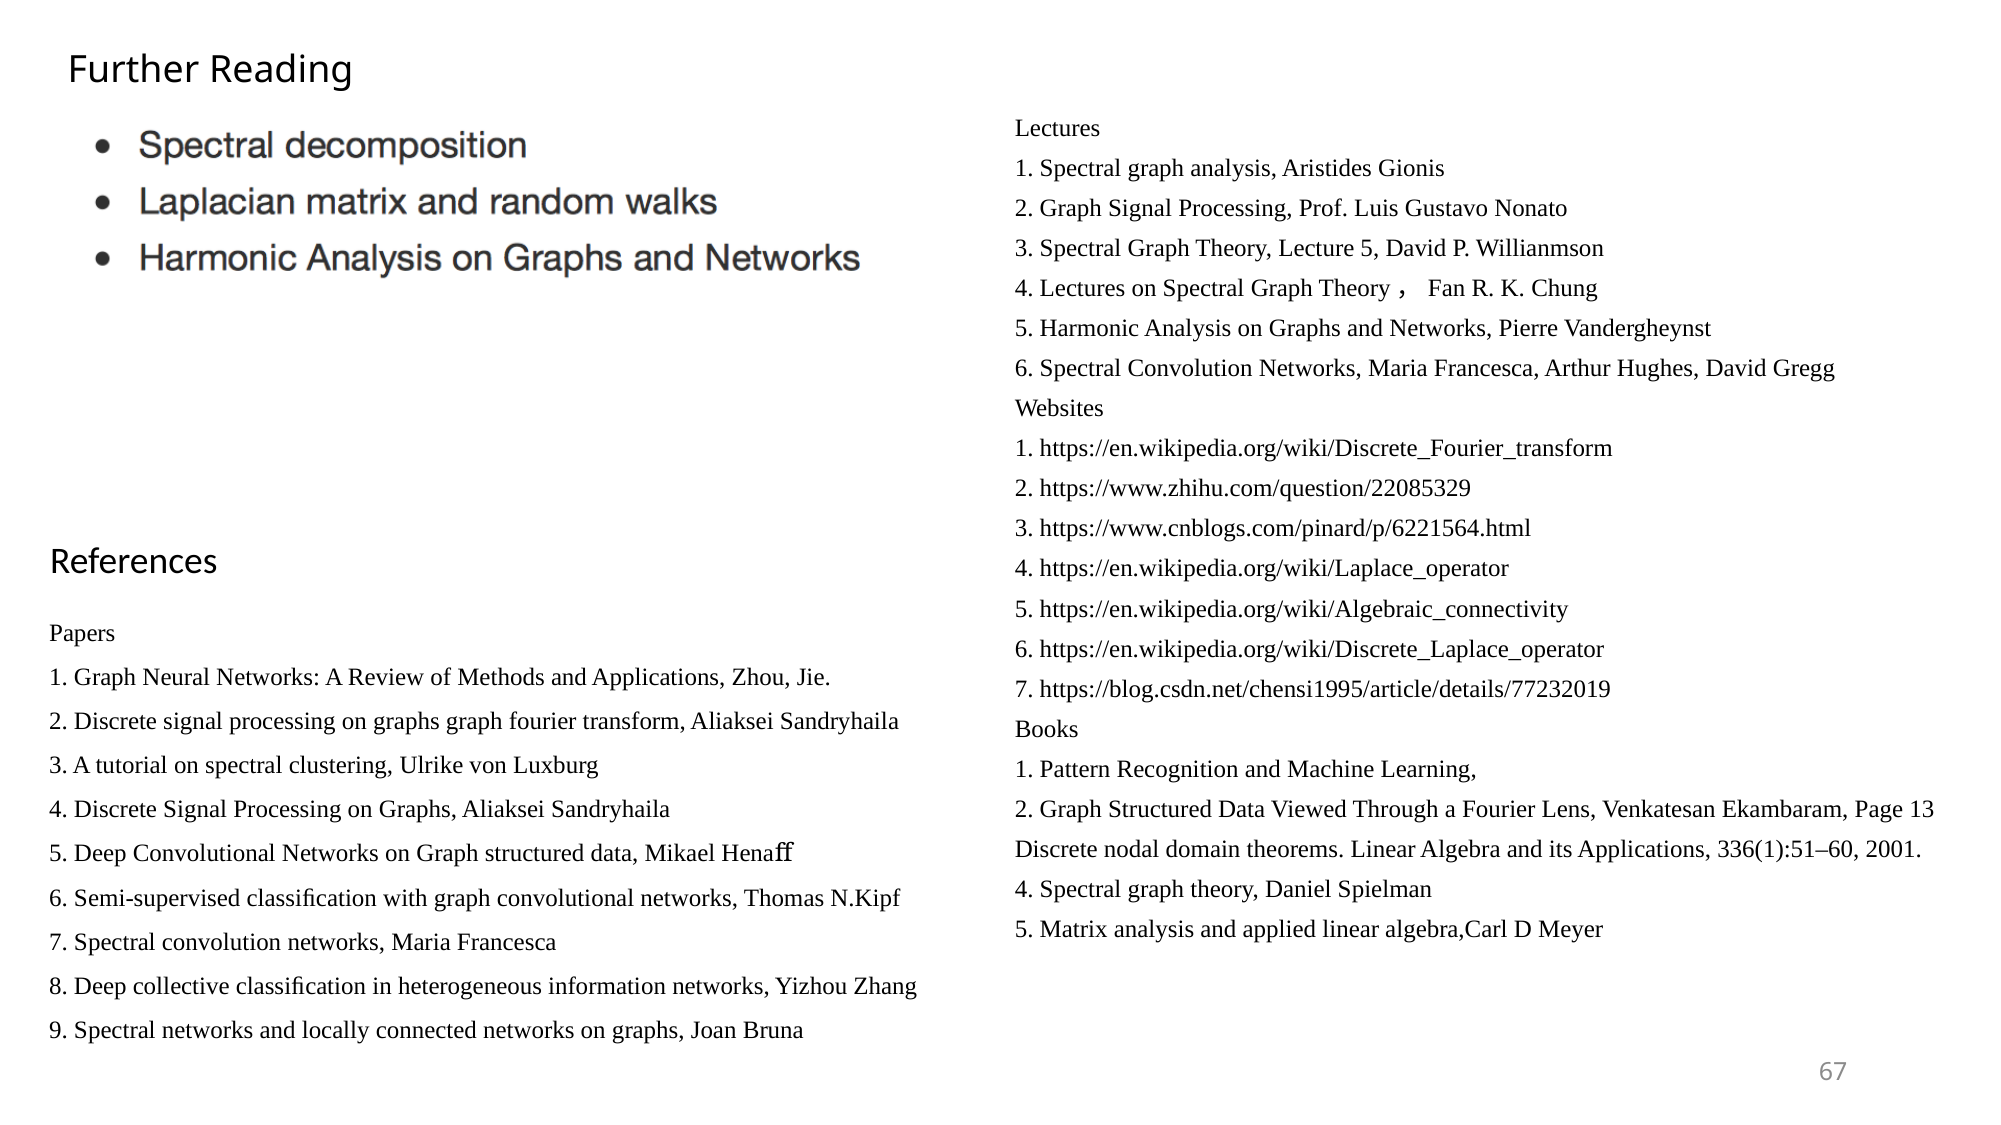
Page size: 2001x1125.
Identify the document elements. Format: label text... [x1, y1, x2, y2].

text_box Further Reading [53, 37, 369, 98]
slide_number 67 [1412, 1042, 1863, 1103]
text_box Papers 1. Graph Neural Networks: A Review of Methods and Applications, Zhou, Jie. 2. Discrete signal processing on graphs graph fourier transform, Aliaksei Sandryhaila 3. A tutorial on spectral clustering, Ulrike von Luxburg 4. Discrete Signal Processing on Graphs, Aliaksei Sandryhaila 5. Deep Convolutional Networks on Graph structured data, Mikael Henaﬀ 6. Semi-supervised classiﬁcation with graph convolutional networks, Thomas N.Kipf 7. Spectral convolution networks, Maria Francesca 8. Deep collective classiﬁcation in heterogeneous information networks, Yizhou Zhang 9. Spectral networks and locally connected networks on graphs, Joan Bruna [34, 616, 947, 1073]
text_box References [35, 528, 233, 589]
picture [50, 114, 931, 320]
text_box Lectures 1. Spectral graph analysis, Aristides Gionis 2. Graph Signal Processing, Prof. Luis Gustavo Nonato 3. Spectral Graph Theory, Lecture 5, David P. Willianmson 4. Lectures on Spectral Graph Theory，Fan R. K. Chung 5. Harmonic Analysis on Graphs and Networks, Pierre Vandergheynst 6. Spectral Convolution Networks, Maria Francesca, Arthur Hughes, David Gregg Websites 1. https://en.wikipedia.org/wiki/Discrete_Fourier_transform 2. https://www.zhihu.com/question/22085329 3. https://www.cnblogs.com/pinard/p/6221564.html 4. https://en.wikipedia.org/wiki/Laplace_operator 5. https://en.wikipedia.org/wiki/Algebraic_connectivity 6. https://en.wikipedia.org/wiki/Discrete_Laplace_operator 7. https://blog.csdn.net/chensi1995/article/details/77232019 Books 1. Pattern Recognition and Machine Learning, 2. Graph Structured Data Viewed Through a Fourier Lens, Venkatesan Ekambaram, Page 13 Discrete nodal domain theorems. Linear Algebra and its Applications, 336(1):51–60, 2001. 4. Spectral graph theory, Daniel Spielman 5. Matrix analysis and applied linear algebra,Carl D Meyer [999, 114, 1986, 970]
